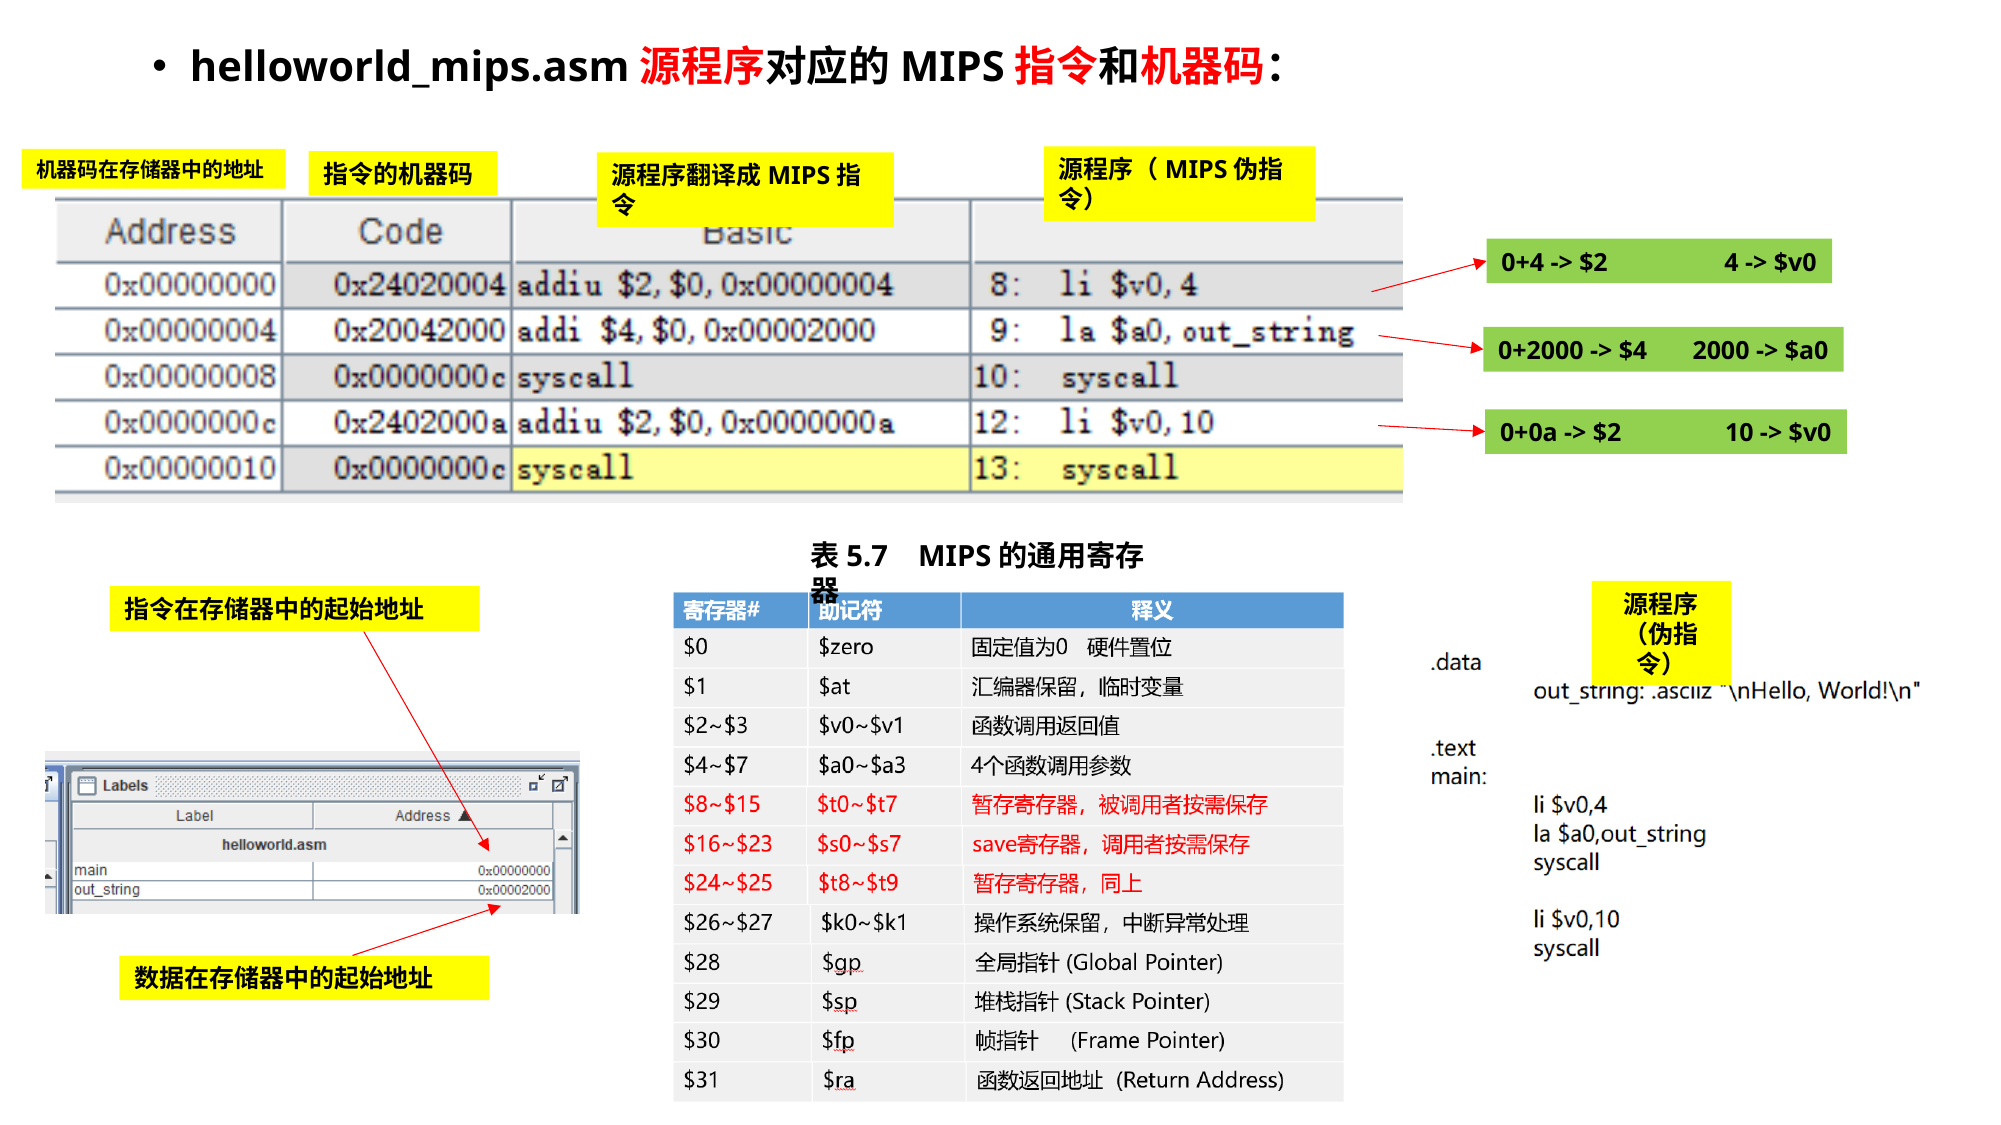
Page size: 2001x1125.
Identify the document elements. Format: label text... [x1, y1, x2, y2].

text_box 0+4 -> $2 4 -> $v0 [1486, 238, 1833, 284]
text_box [1378, 335, 1475, 350]
text_box 指令在存储器中的起始地址 [109, 586, 480, 631]
text_box 源程序（MIPS伪指令） [1044, 146, 1316, 196]
text_box 机器码在存储器中的地址 [21, 148, 286, 189]
text_box 数据在存储器中的起始地址 [119, 955, 490, 1001]
list helloworld_mips.asm源程序对应的MIPS指令和机器码： [137, 37, 1863, 752]
text_box 源程序翻译成MIPS指令 [596, 152, 894, 196]
text_box 源程序（伪指令） [1591, 580, 1732, 631]
text_box 0+0a -> $2 10 -> $v0 [1485, 409, 1847, 454]
picture [55, 196, 1403, 503]
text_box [352, 905, 502, 956]
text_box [363, 631, 490, 852]
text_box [1371, 261, 1475, 292]
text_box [1378, 425, 1475, 432]
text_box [664, 530, 1352, 1110]
picture [45, 751, 580, 914]
picture [1406, 631, 1922, 983]
text_box 指令的机器码 [308, 151, 498, 196]
text_box 0+2000 -> $4 2000 -> $a0 [1483, 326, 1844, 372]
